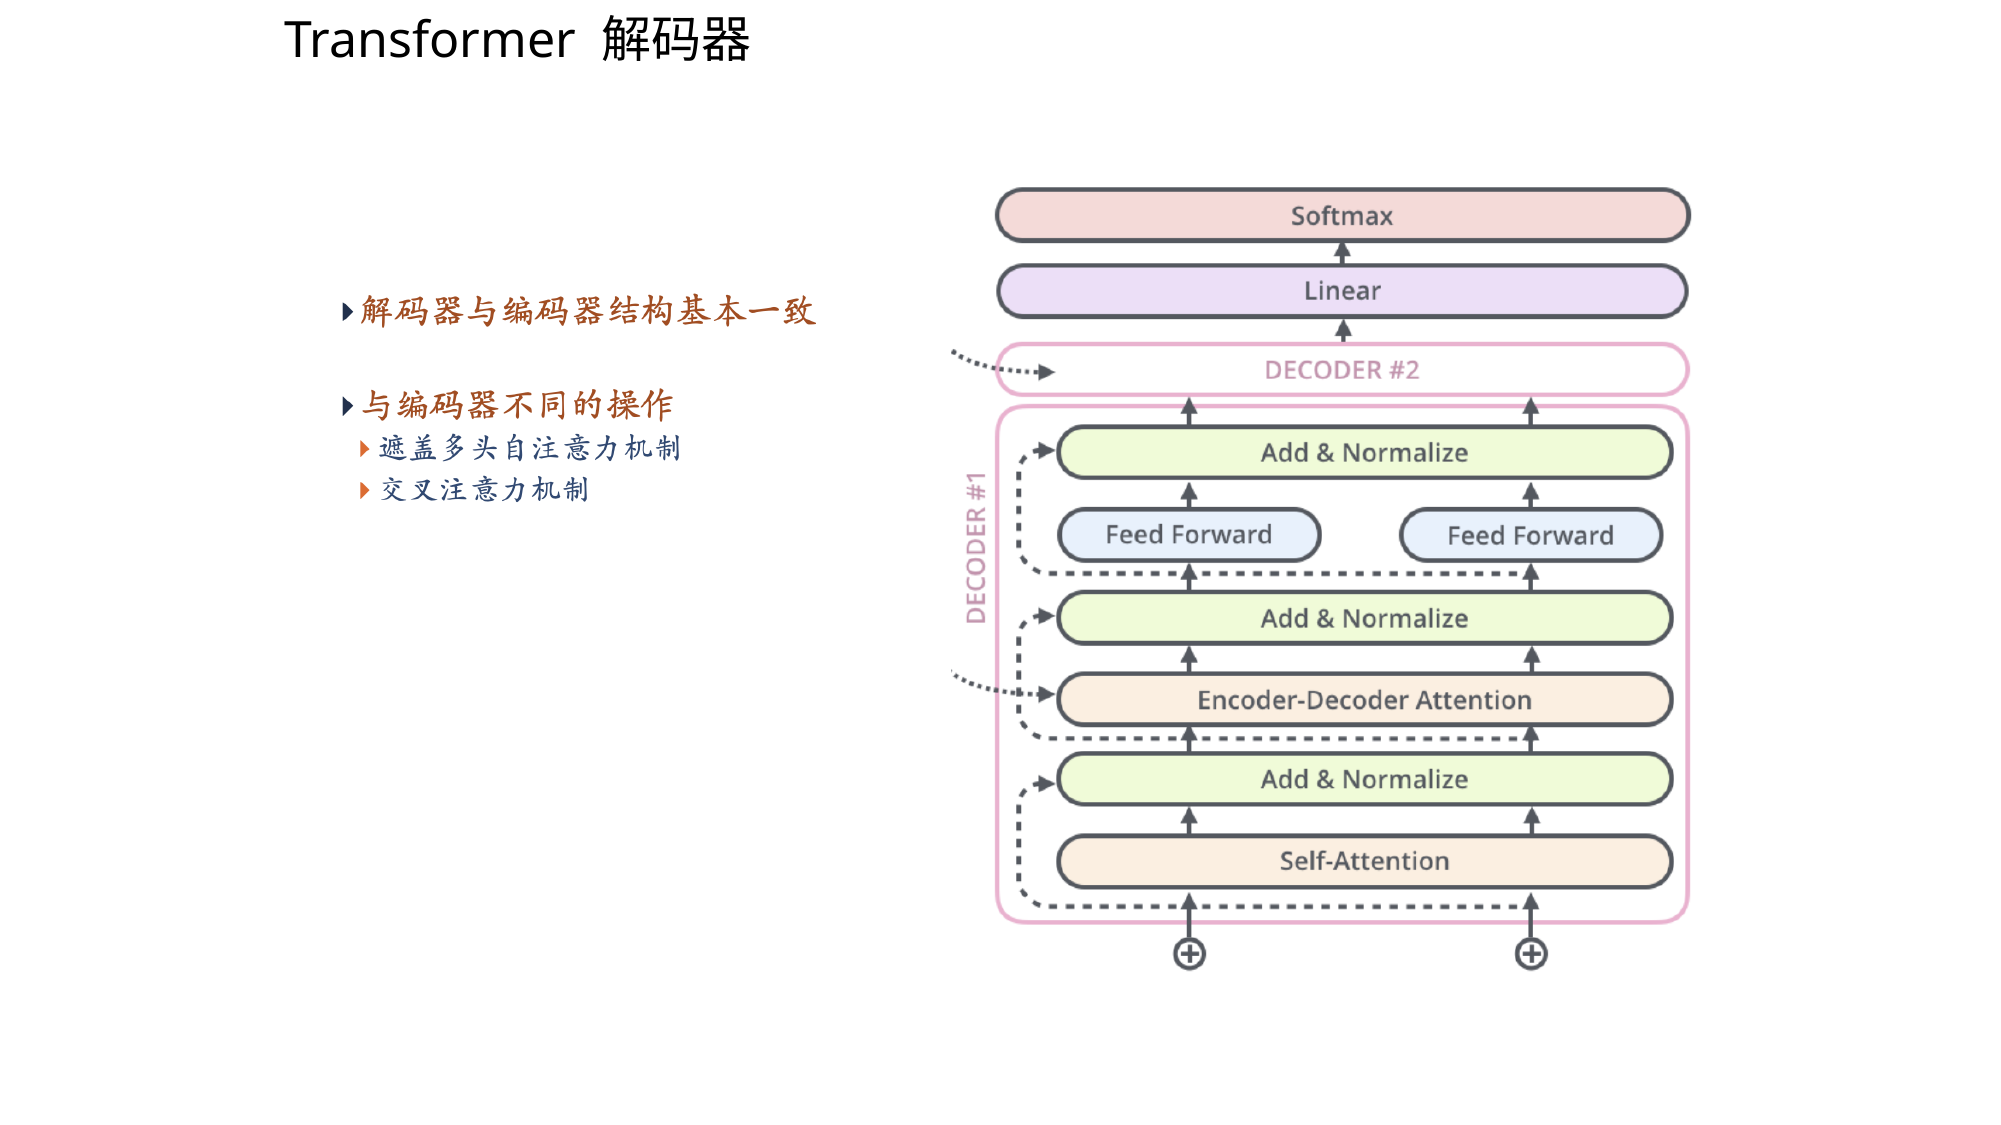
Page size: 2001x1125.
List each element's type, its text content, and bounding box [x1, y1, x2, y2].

picture [324, 287, 851, 532]
picture [951, 162, 1715, 1002]
title Transformer 解码器 [282, 12, 1465, 203]
